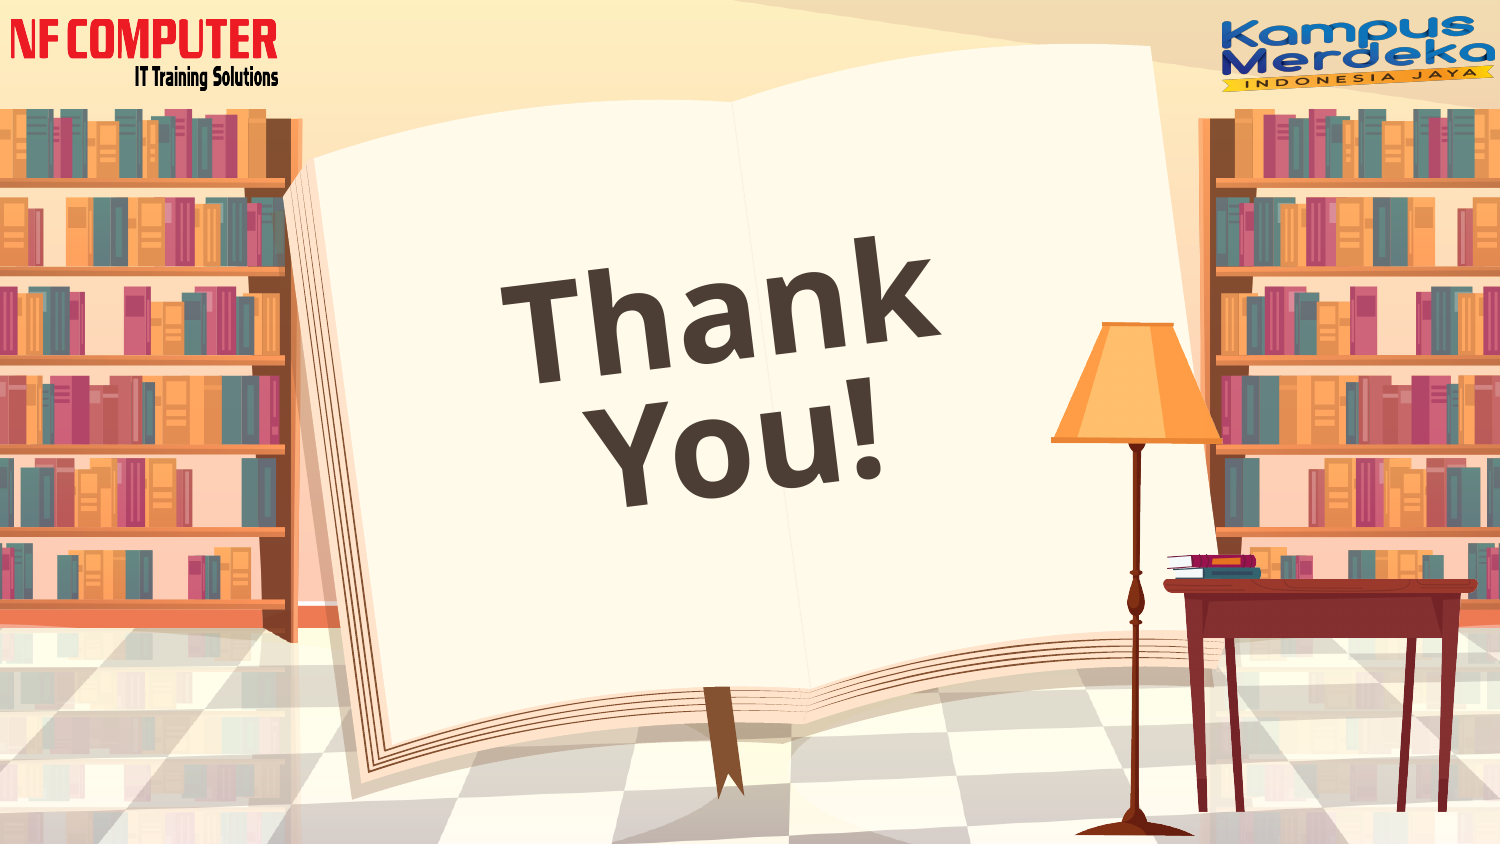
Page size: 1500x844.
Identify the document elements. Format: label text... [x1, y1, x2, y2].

picture [0, 0, 1500, 844]
title Thank You! [343, 200, 1096, 575]
